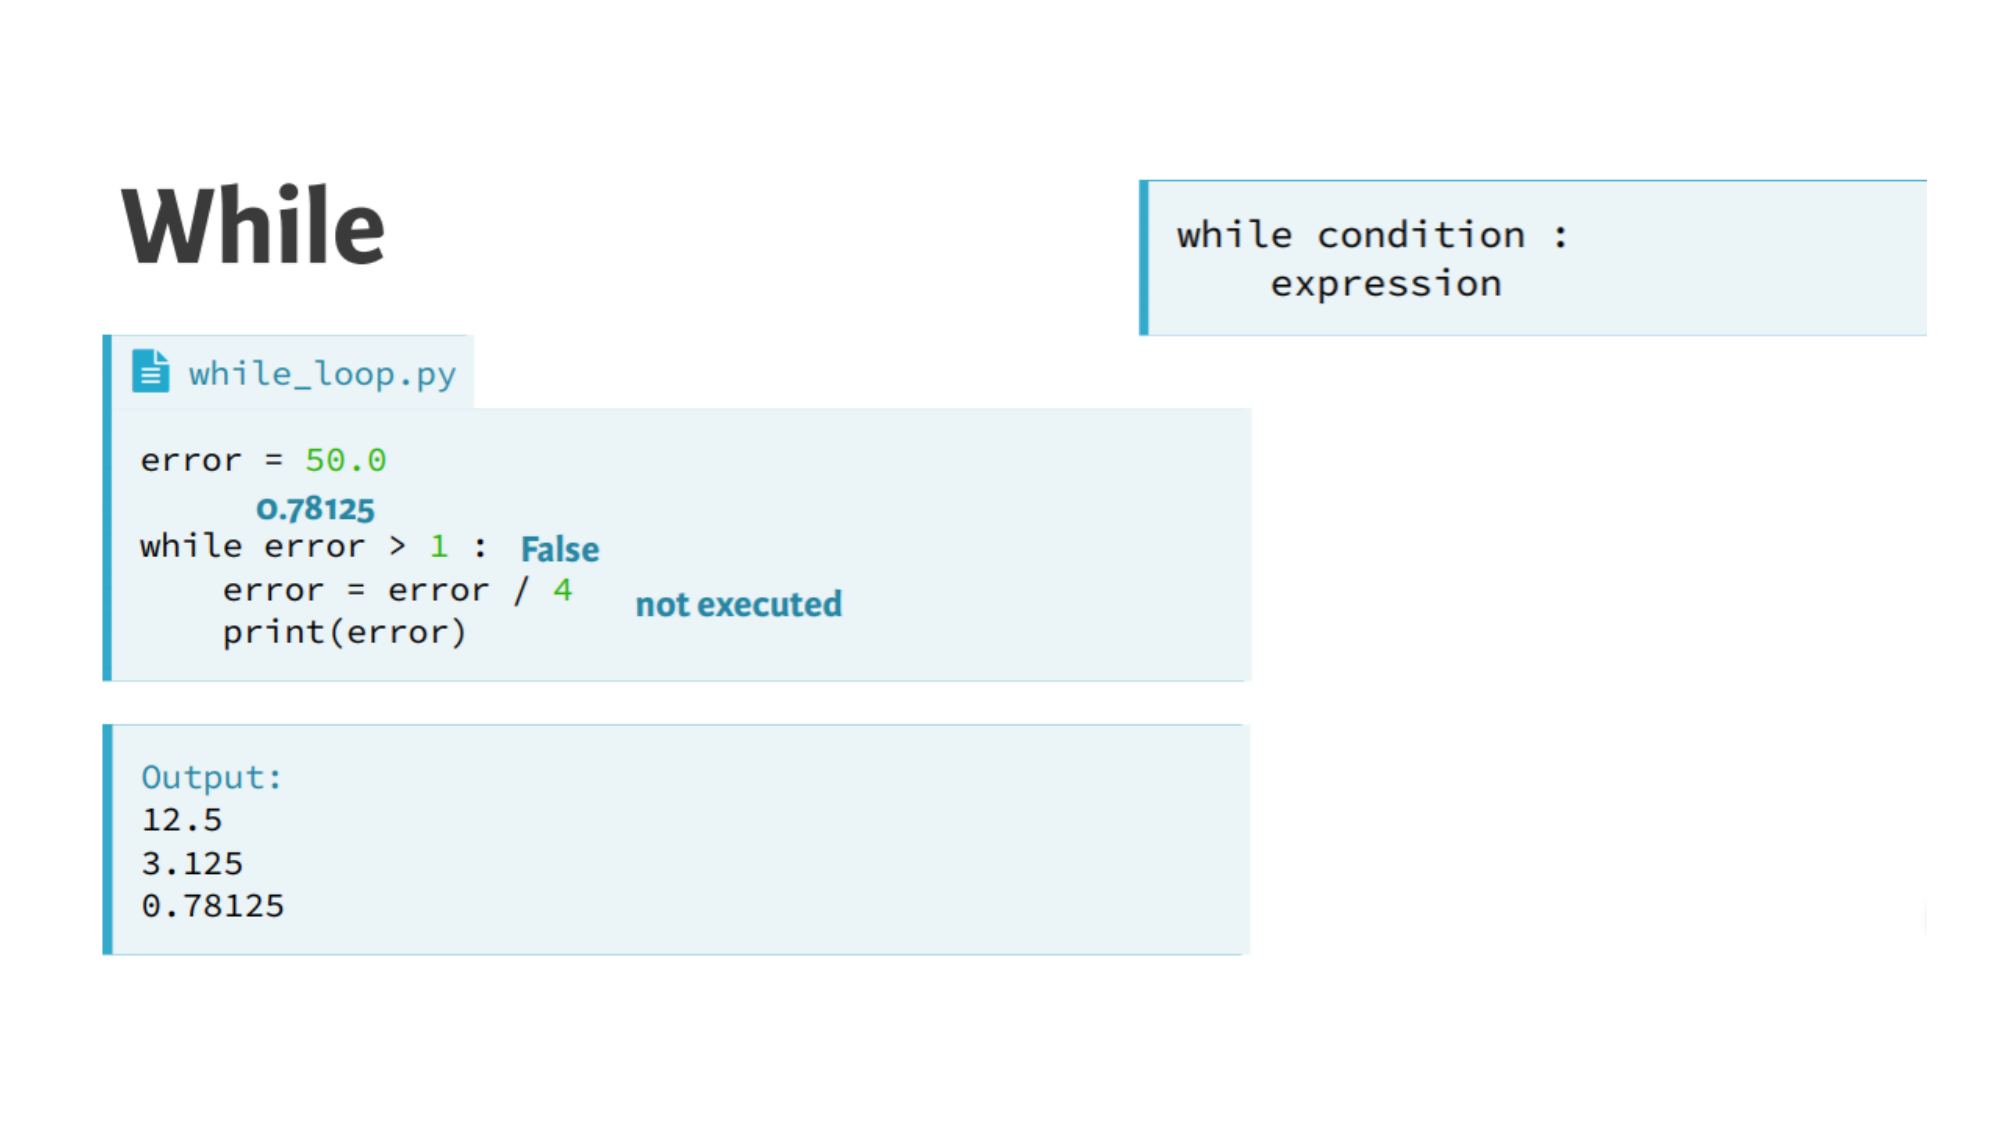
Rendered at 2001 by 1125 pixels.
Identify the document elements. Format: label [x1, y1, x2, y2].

picture [73, 141, 1927, 984]
